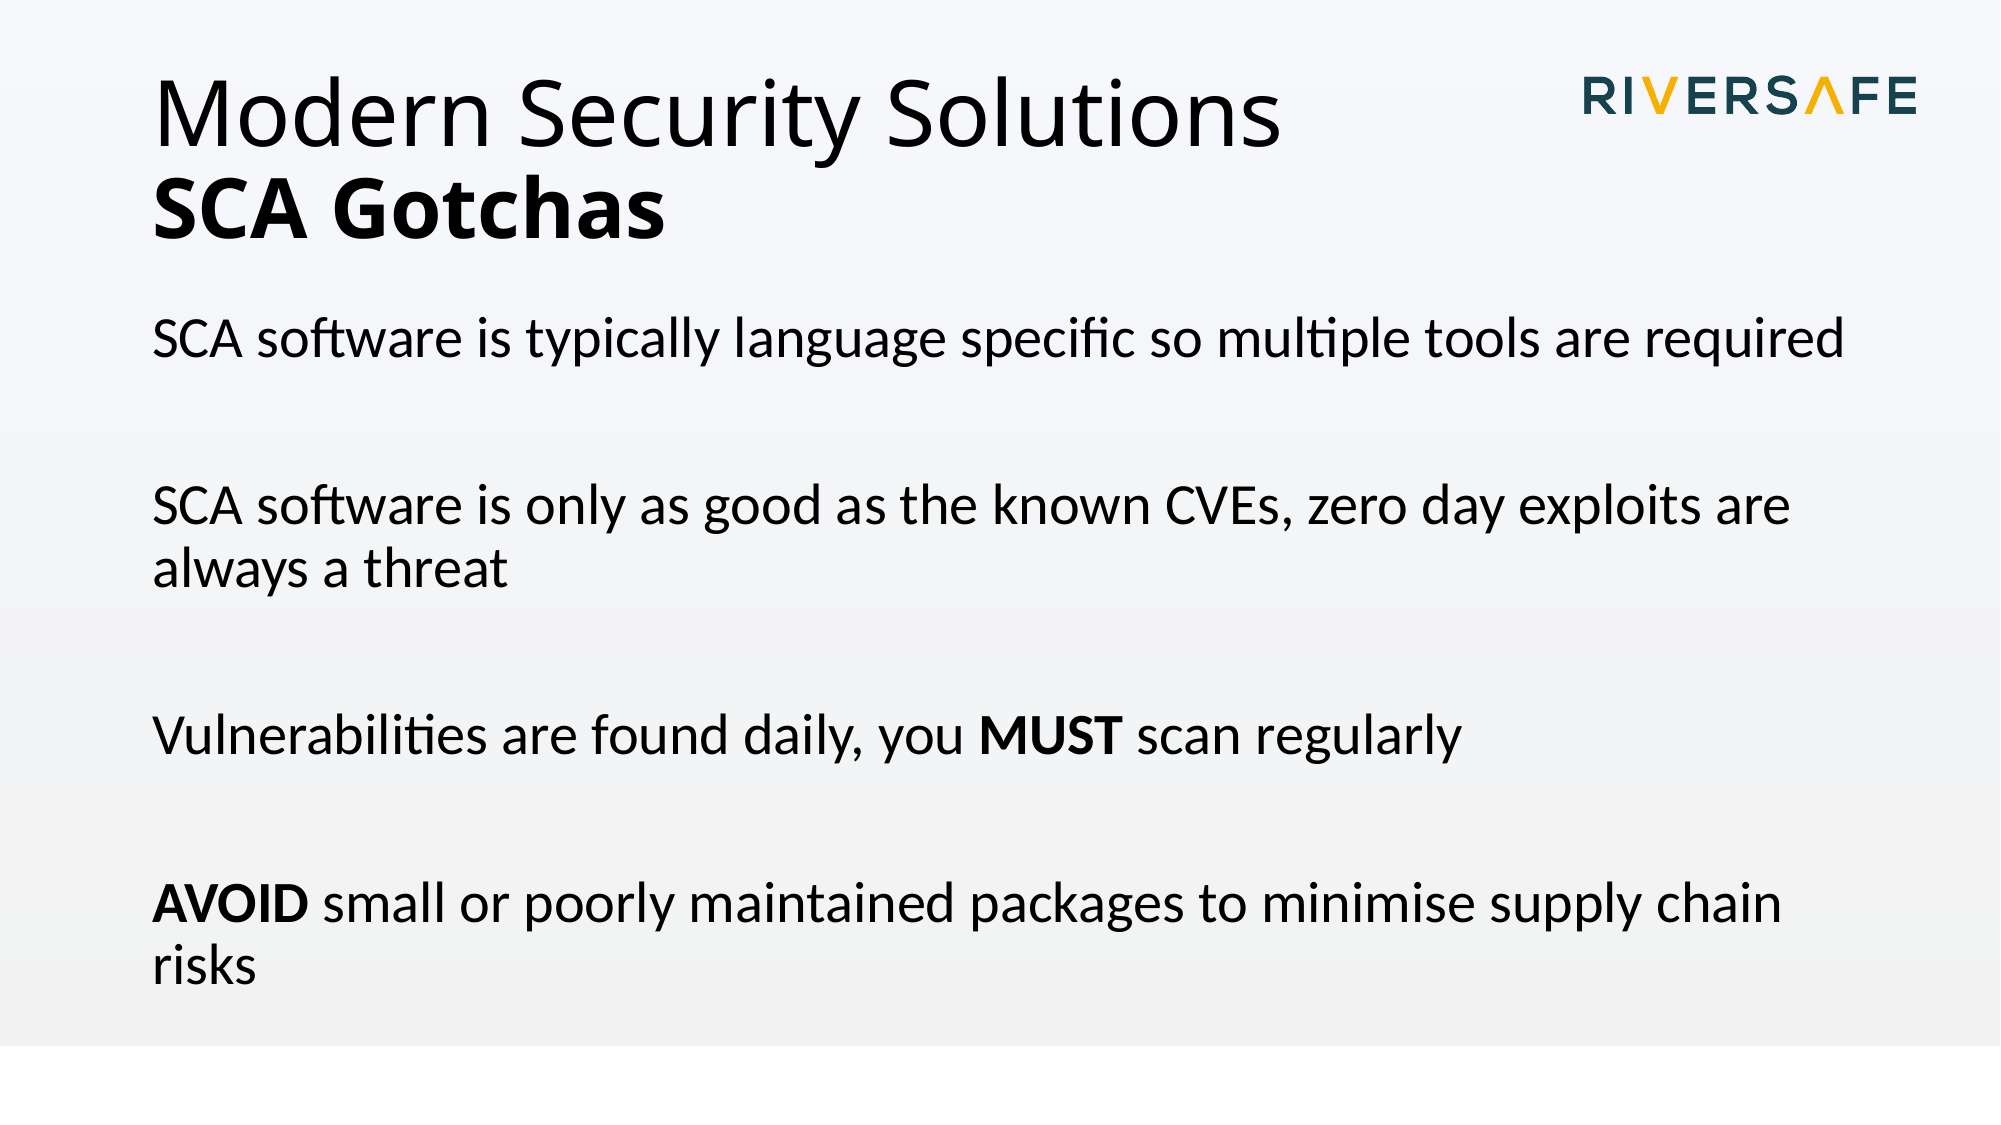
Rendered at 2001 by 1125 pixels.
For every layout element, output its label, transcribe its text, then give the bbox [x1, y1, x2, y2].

picture [1863, 75, 1916, 115]
title Modern Security Solutions SCA Gotchas [137, 59, 1863, 278]
text_box SCA software is typically language specific so multiple tools are required SCA software is only as good as the known CVEs, zero day exploits are always a threat Vulnerabilities are found daily, you MUST scan regularly AVOID small or poorly maintained packages to minimise supply chain risks [137, 299, 1863, 1014]
